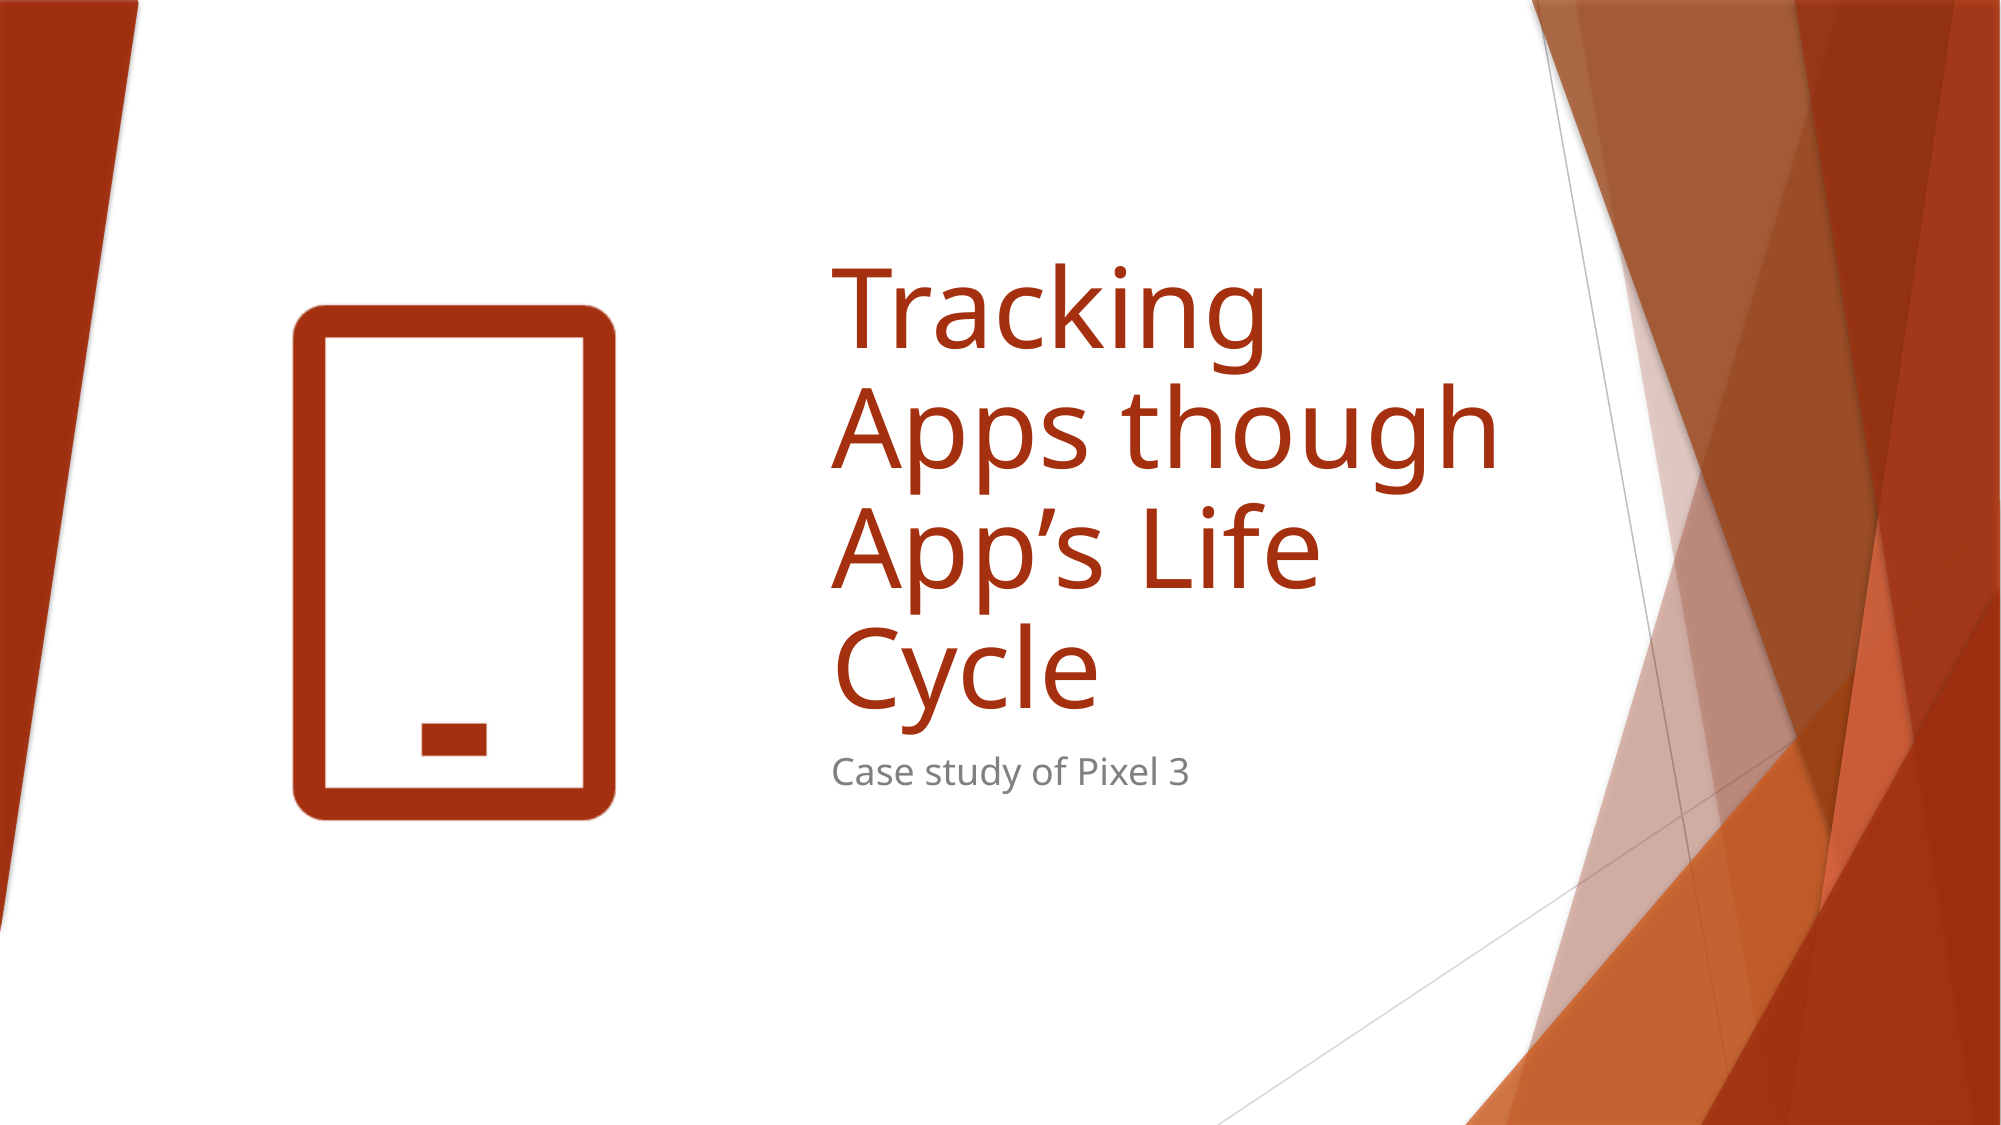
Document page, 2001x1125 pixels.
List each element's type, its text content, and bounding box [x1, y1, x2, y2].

text_box [0, 1, 140, 933]
title Tracking Apps though App’s Life Cycle [816, 207, 1522, 740]
subtitle Case study of Pixel 3 [816, 740, 1522, 884]
picture [145, 253, 764, 873]
